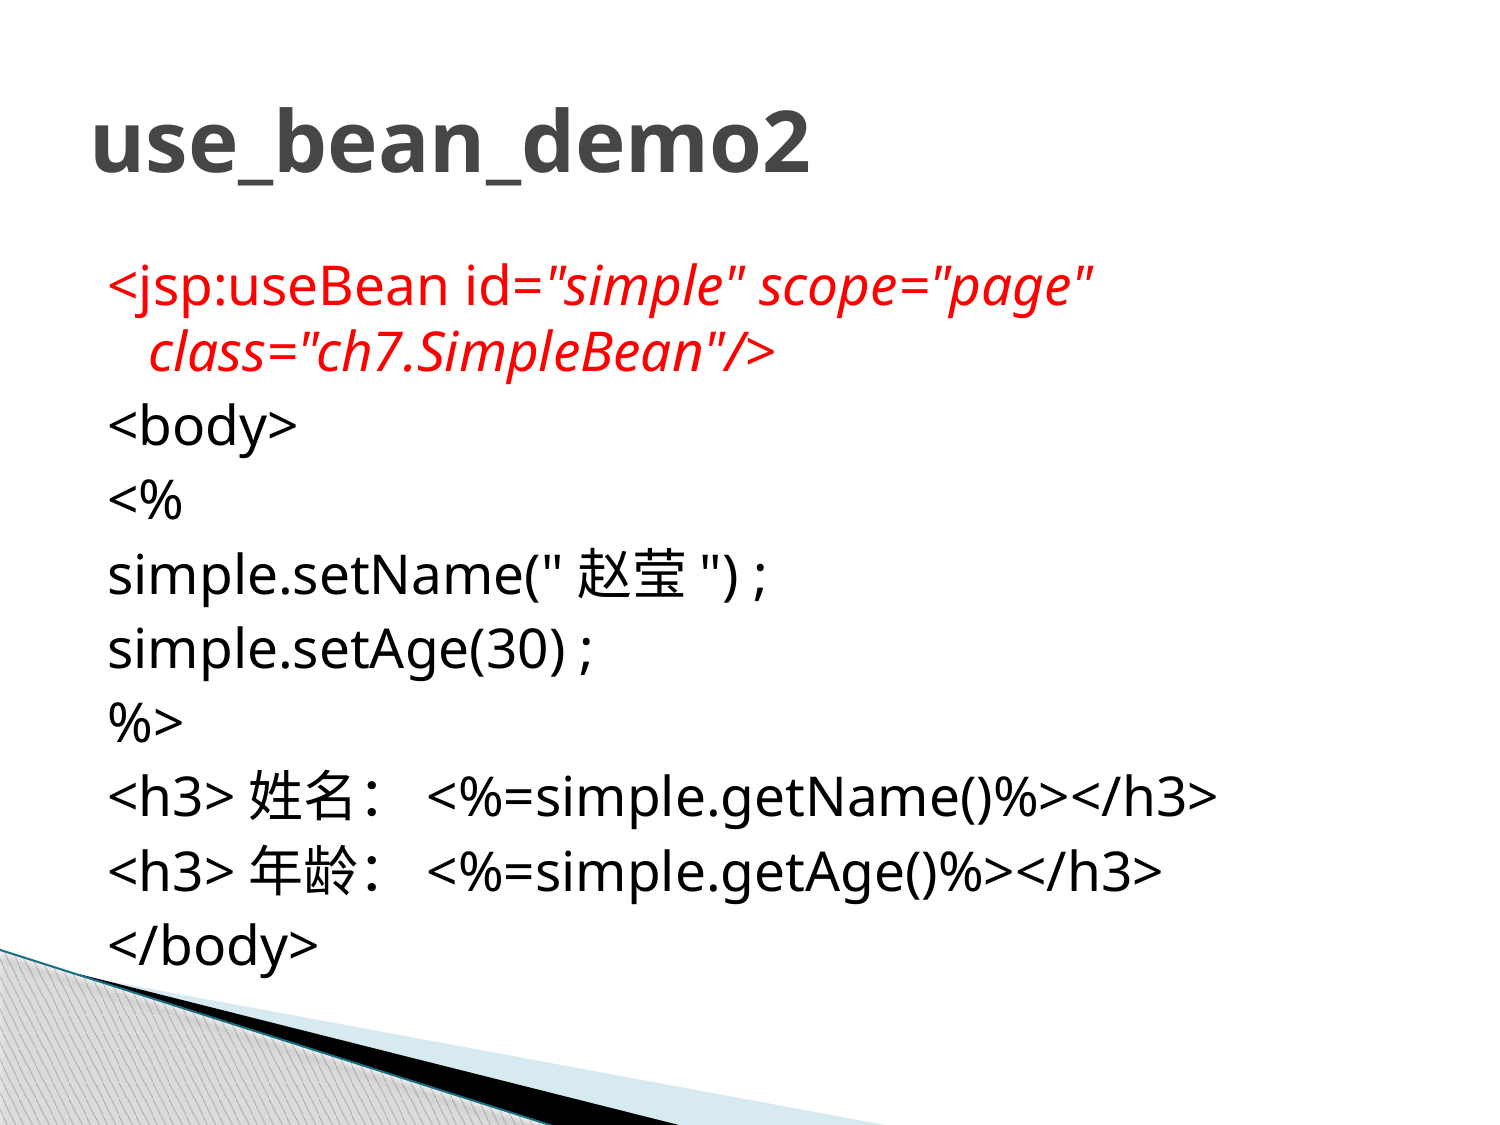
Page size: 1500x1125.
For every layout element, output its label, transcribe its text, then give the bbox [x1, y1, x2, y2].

title use_bean_demo2 [75, 45, 1425, 233]
list <jsp:useBean id="simple" scope="page" class="ch7.SimpleBean"/> <body> <% simple.setName("赵莹") ; simple.setAge(30) ; %> <h3>姓名：<%=simple.getName()%></h3> <h3>年龄：<%=simple.getAge()%></h3> </body> [75, 243, 1425, 986]
